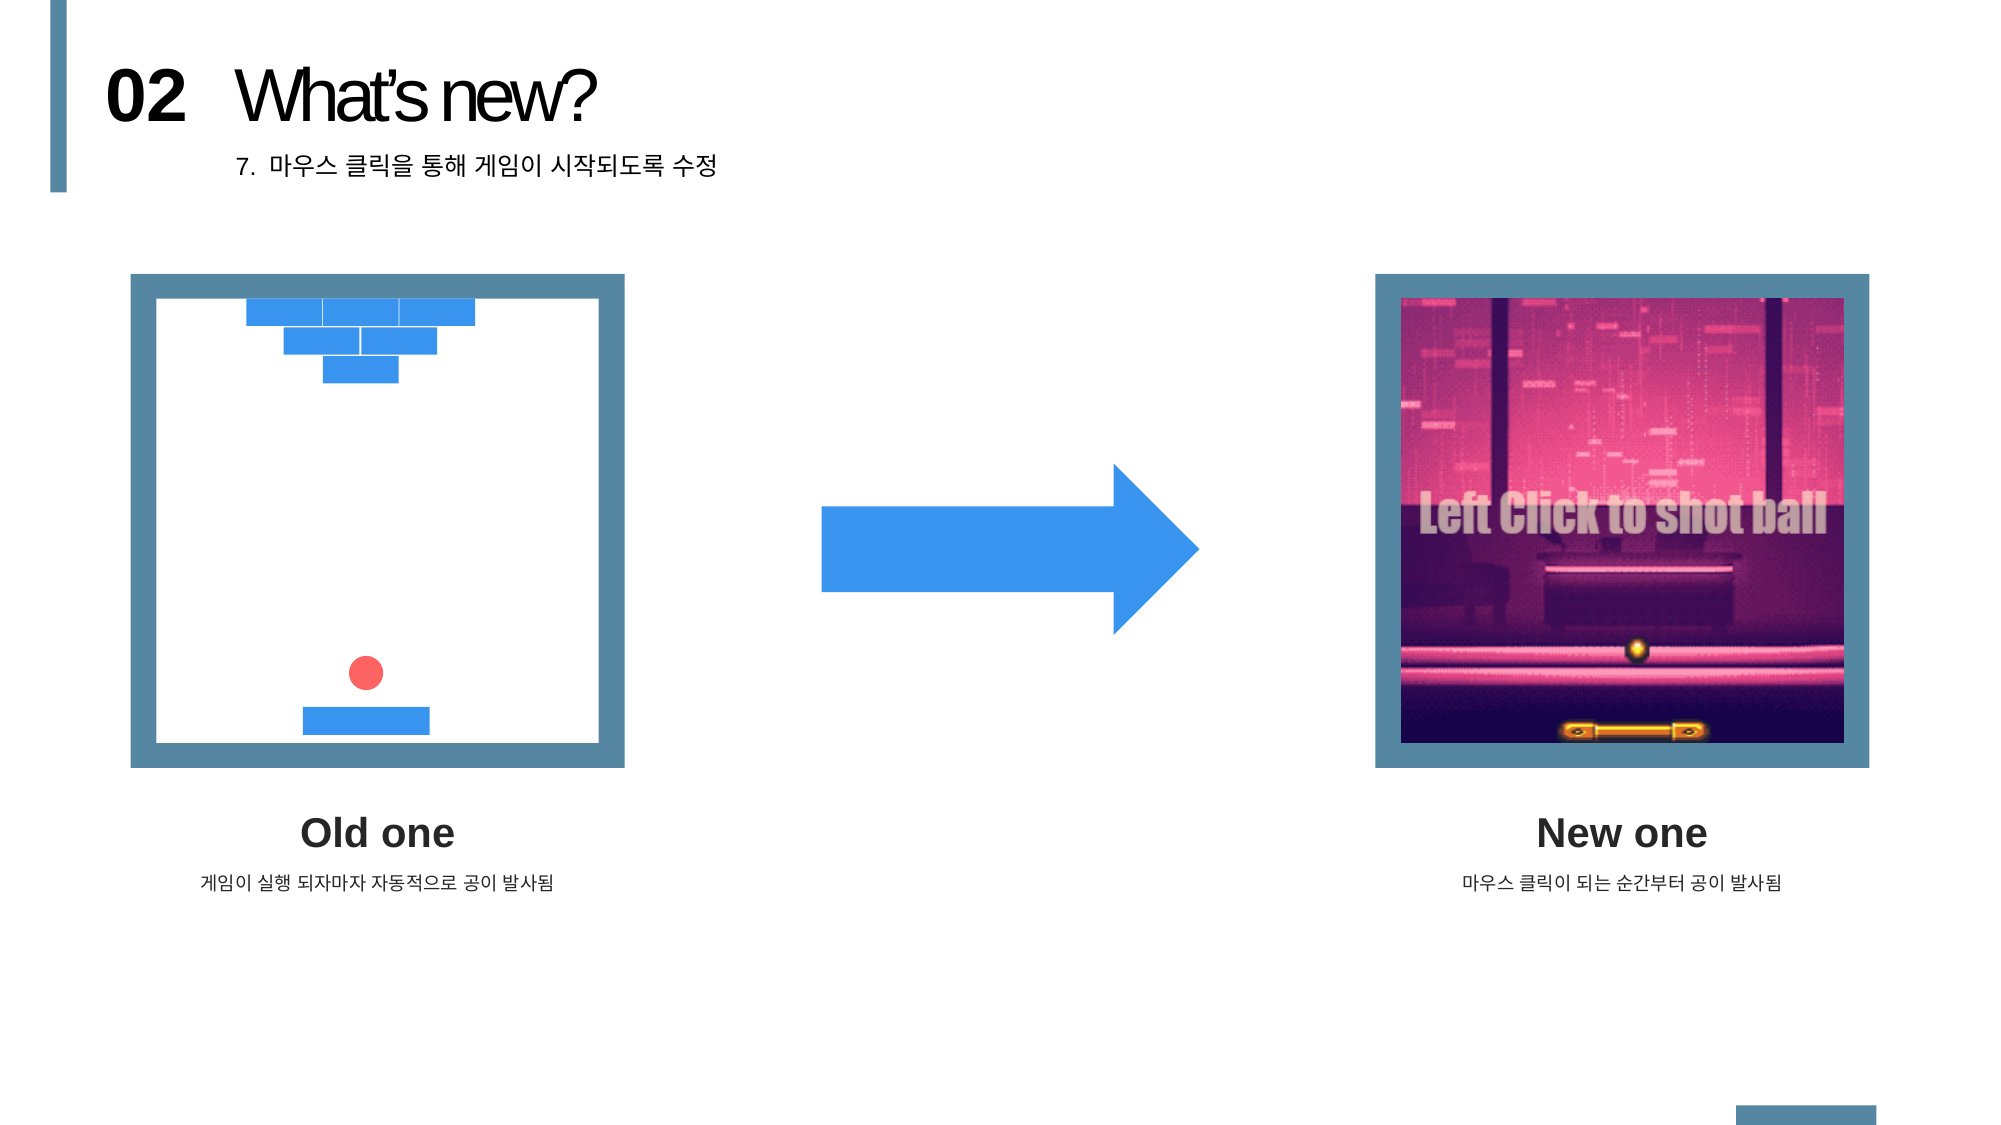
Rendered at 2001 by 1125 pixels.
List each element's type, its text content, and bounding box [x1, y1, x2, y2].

text_box 02 [90, 39, 204, 144]
text_box [820, 460, 1201, 638]
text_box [130, 273, 625, 768]
text_box 7. 마우스 클릭을 통해 게임이 시작되도록 수정 [220, 143, 962, 189]
text_box What’s new? [219, 39, 615, 144]
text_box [1375, 798, 1870, 903]
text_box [1375, 273, 1870, 768]
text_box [130, 798, 625, 903]
text_box [49, 0, 68, 193]
text_box [1735, 1104, 1877, 1125]
picture [1401, 298, 1844, 744]
